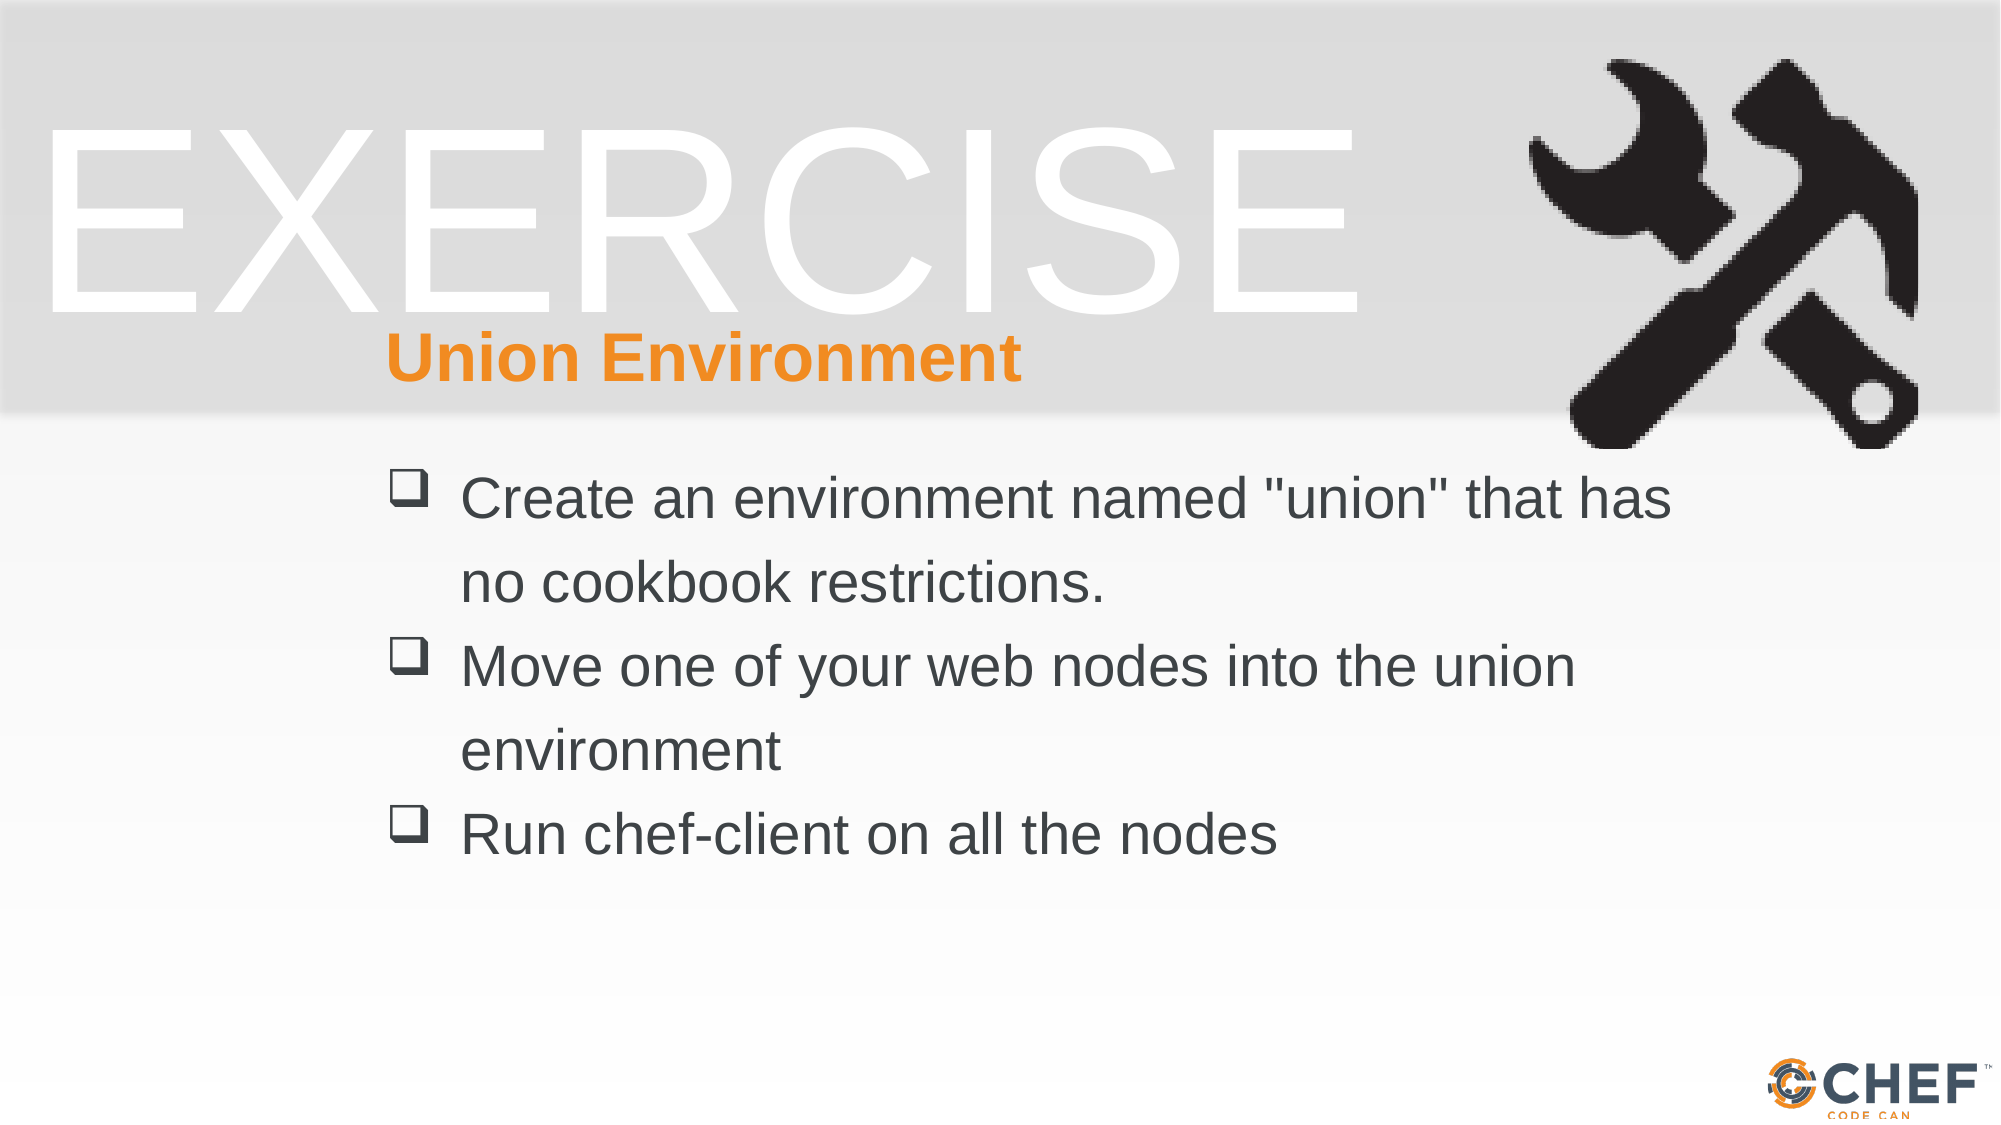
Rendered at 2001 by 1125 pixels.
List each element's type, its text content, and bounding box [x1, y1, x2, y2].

subtitle Create an environment named "union" that has no cookbook restrictions. Move one of your web nodes into the union environment Run chef-client on all the nodes [370, 431, 1721, 957]
title Union Environment [370, 307, 1721, 412]
